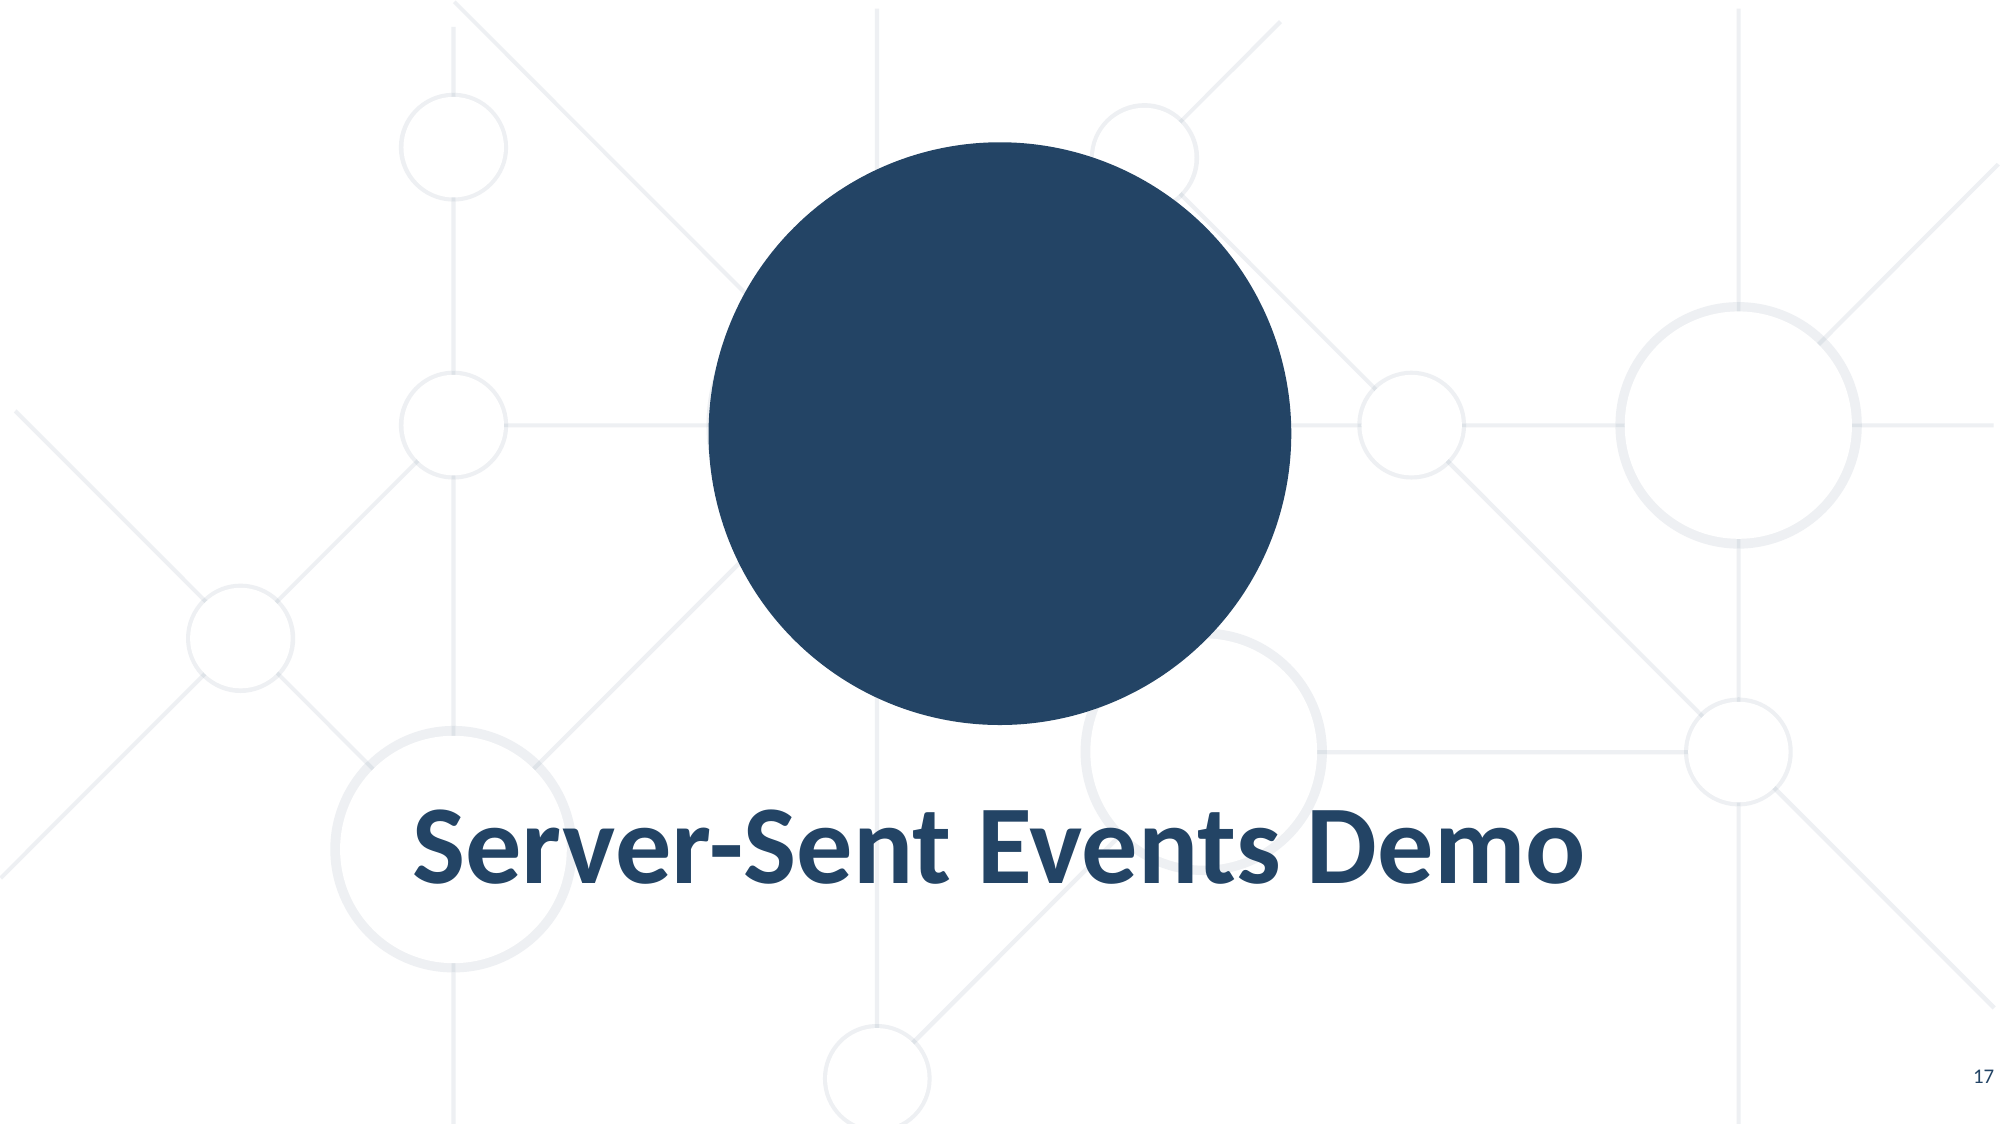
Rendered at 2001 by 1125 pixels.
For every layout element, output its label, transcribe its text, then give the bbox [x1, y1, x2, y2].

slide_number 17 [1929, 1049, 2000, 1100]
list Server-Sent Events Demo [100, 771, 1900, 898]
